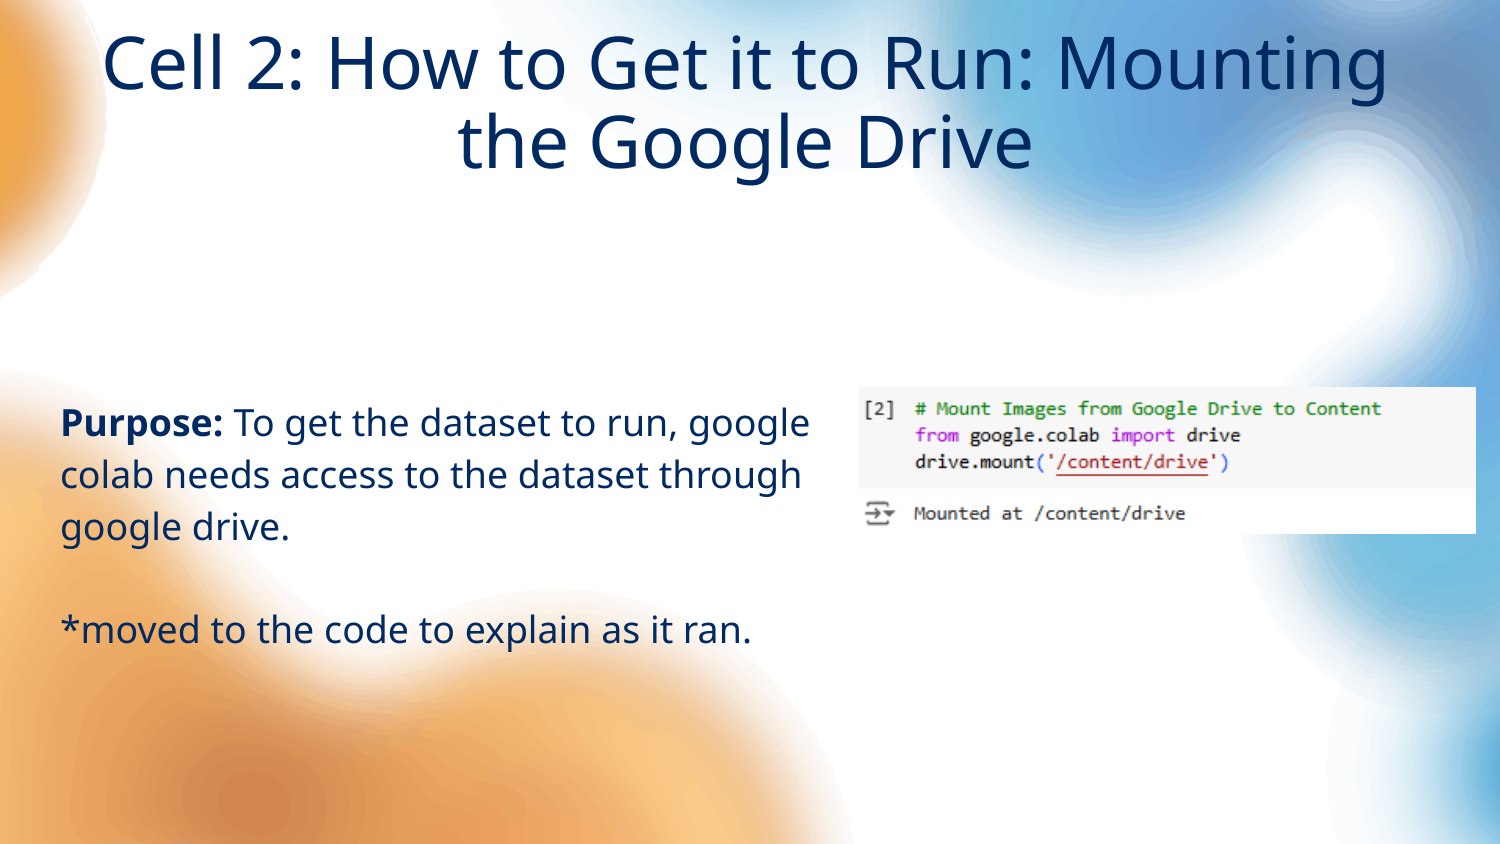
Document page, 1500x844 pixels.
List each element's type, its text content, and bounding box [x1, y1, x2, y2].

subtitle Purpose: To get the dataset to run, google colab needs access to the dataset through google drive. *moved to the code to explain as it ran. [45, 377, 845, 491]
title Cell 2: How to Get it to Run: Mounting the Google Drive [65, 72, 1427, 278]
picture [0, 0, 1500, 844]
